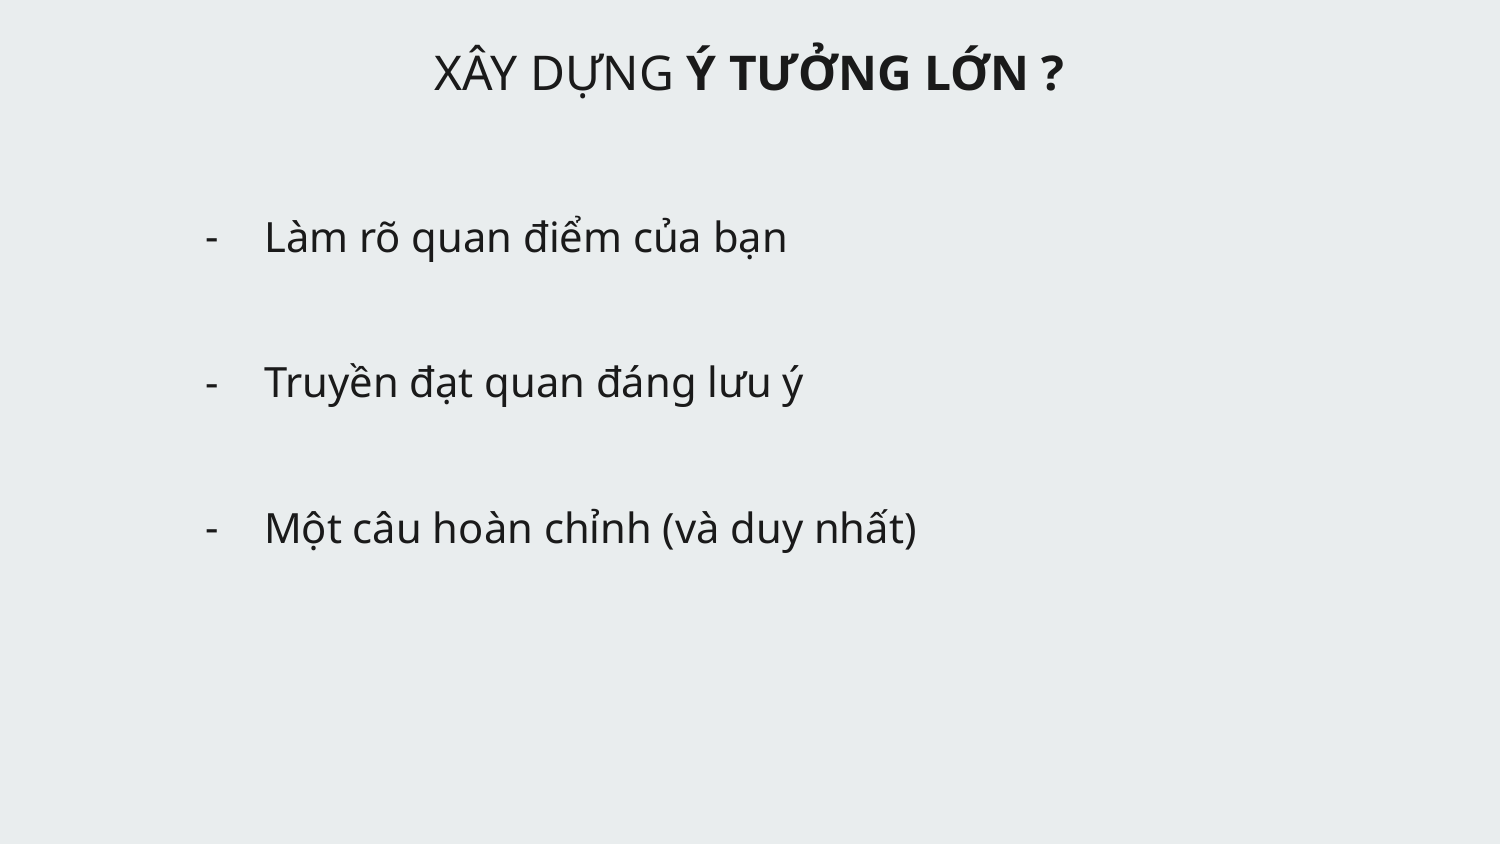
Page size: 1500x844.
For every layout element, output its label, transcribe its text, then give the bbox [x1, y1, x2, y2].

text_box Một câu hoàn chỉnh (và duy nhất) [174, 486, 1326, 567]
text_box Làm rõ quan điểm của bạn [174, 195, 1326, 276]
text_box XÂY DỰNG Ý TƯỞNG LỚN ? [174, 27, 1326, 116]
text_box Truyền đạt quan đáng lưu ý [174, 341, 1326, 422]
